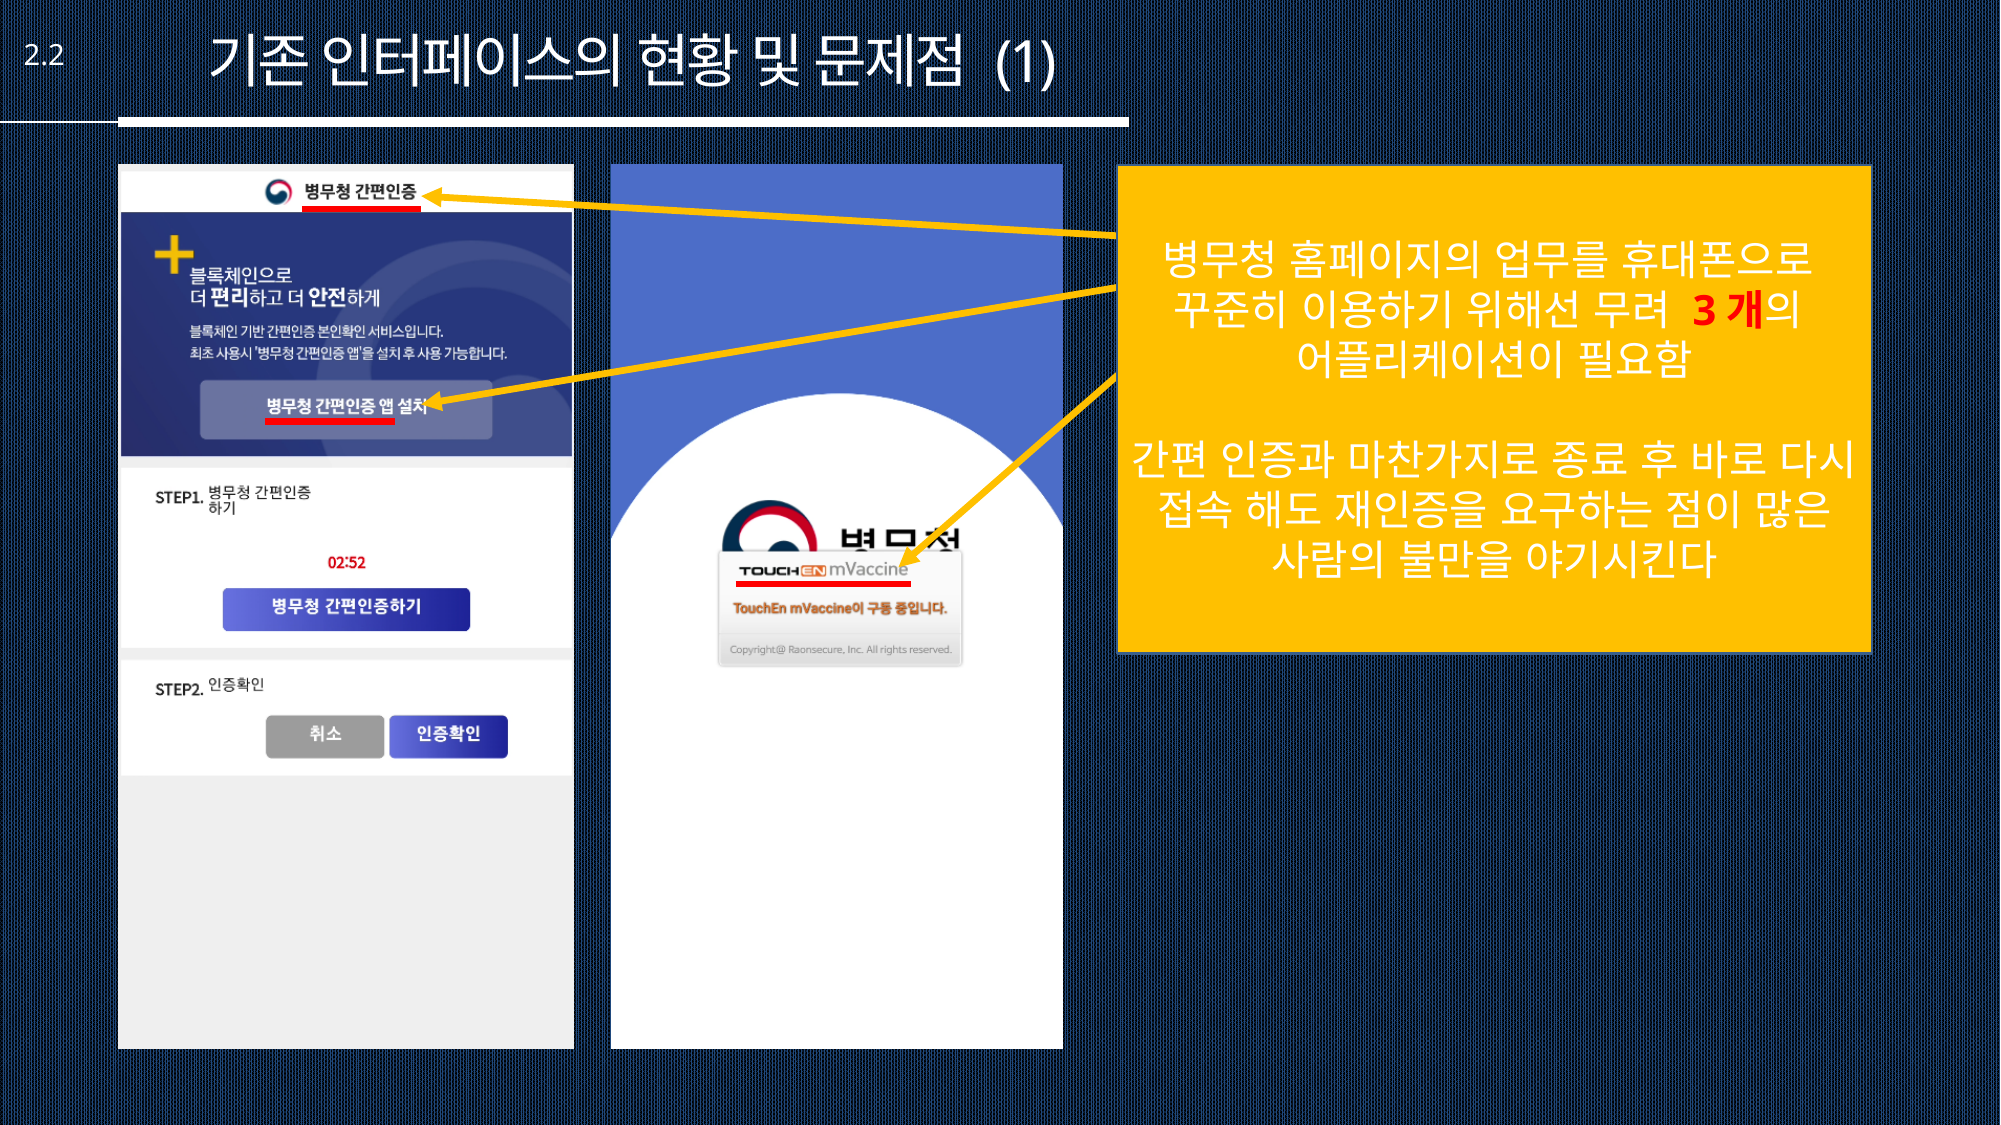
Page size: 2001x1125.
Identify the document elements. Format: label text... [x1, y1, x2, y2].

text_box 2.2 [8, 28, 80, 79]
text_box 기존 인터페이스의 현황 및 문제점 (1) [192, 16, 1073, 102]
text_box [611, 663, 1063, 1050]
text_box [117, 164, 574, 1050]
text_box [420, 164, 1872, 654]
